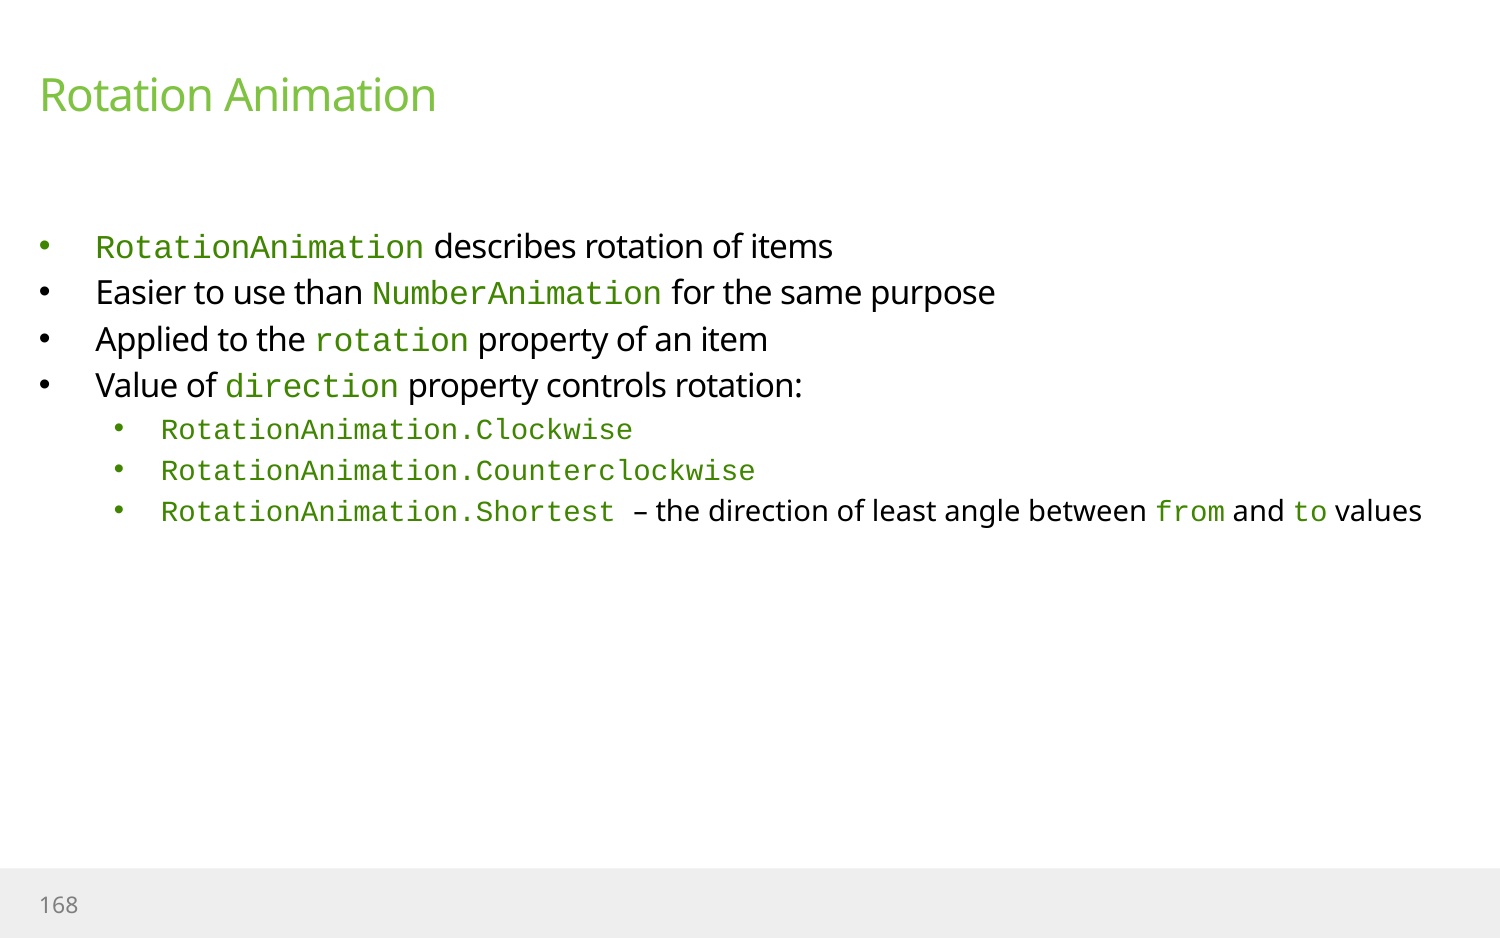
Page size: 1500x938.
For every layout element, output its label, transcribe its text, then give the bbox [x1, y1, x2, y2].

list RotationAnimation describes rotation of items Easier to use than NumberAnimation for the same purpose Applied to the rotation property of an item Value of direction property controls rotation: RotationAnimation.Clockwise RotationAnimation.Counterclockwise RotationAnimation.Shortest – the direction of least angle between from and to values [39, 224, 1437, 846]
slide_number 168 [39, 892, 410, 921]
title Rotation Animation [39, 66, 1052, 196]
